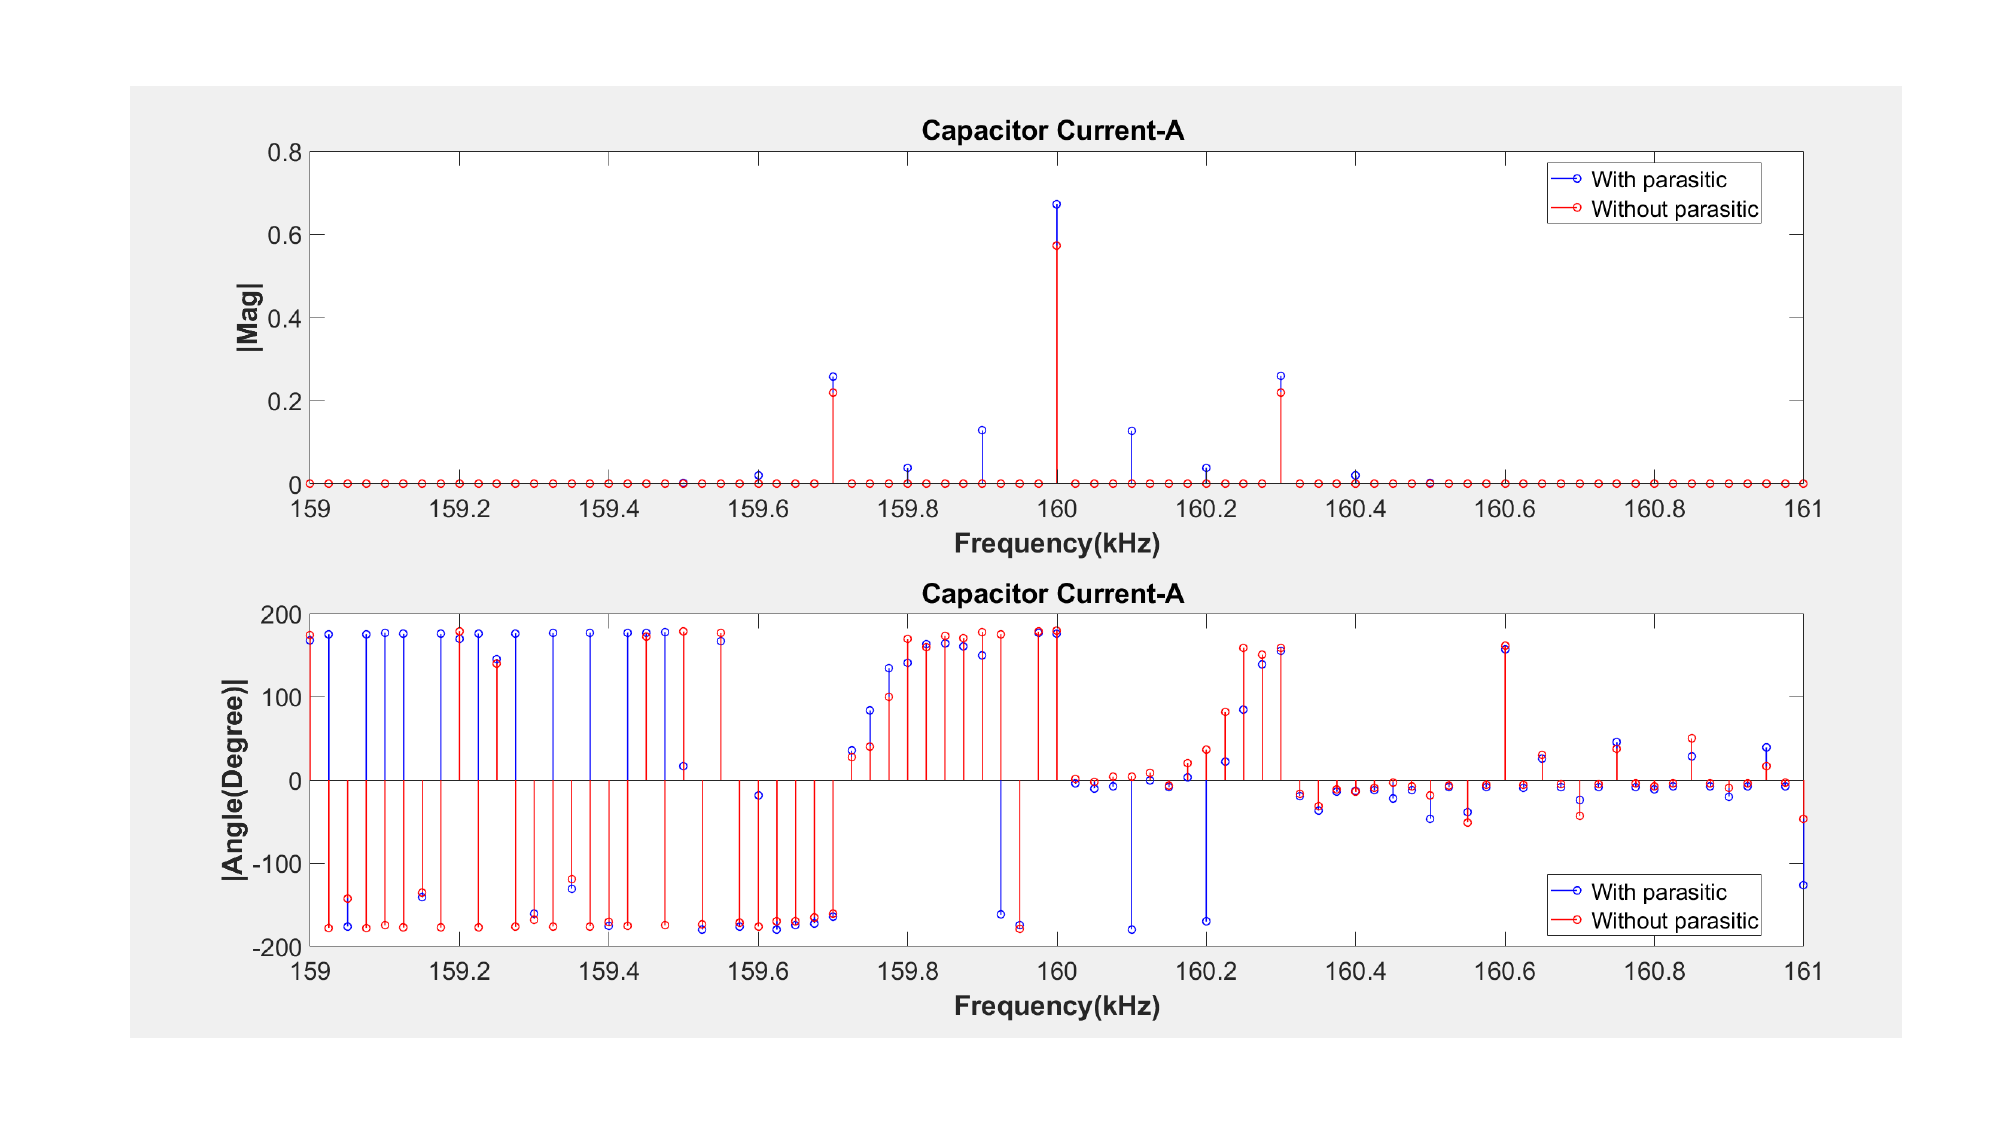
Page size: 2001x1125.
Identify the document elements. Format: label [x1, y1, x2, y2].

picture [130, 86, 1902, 1038]
